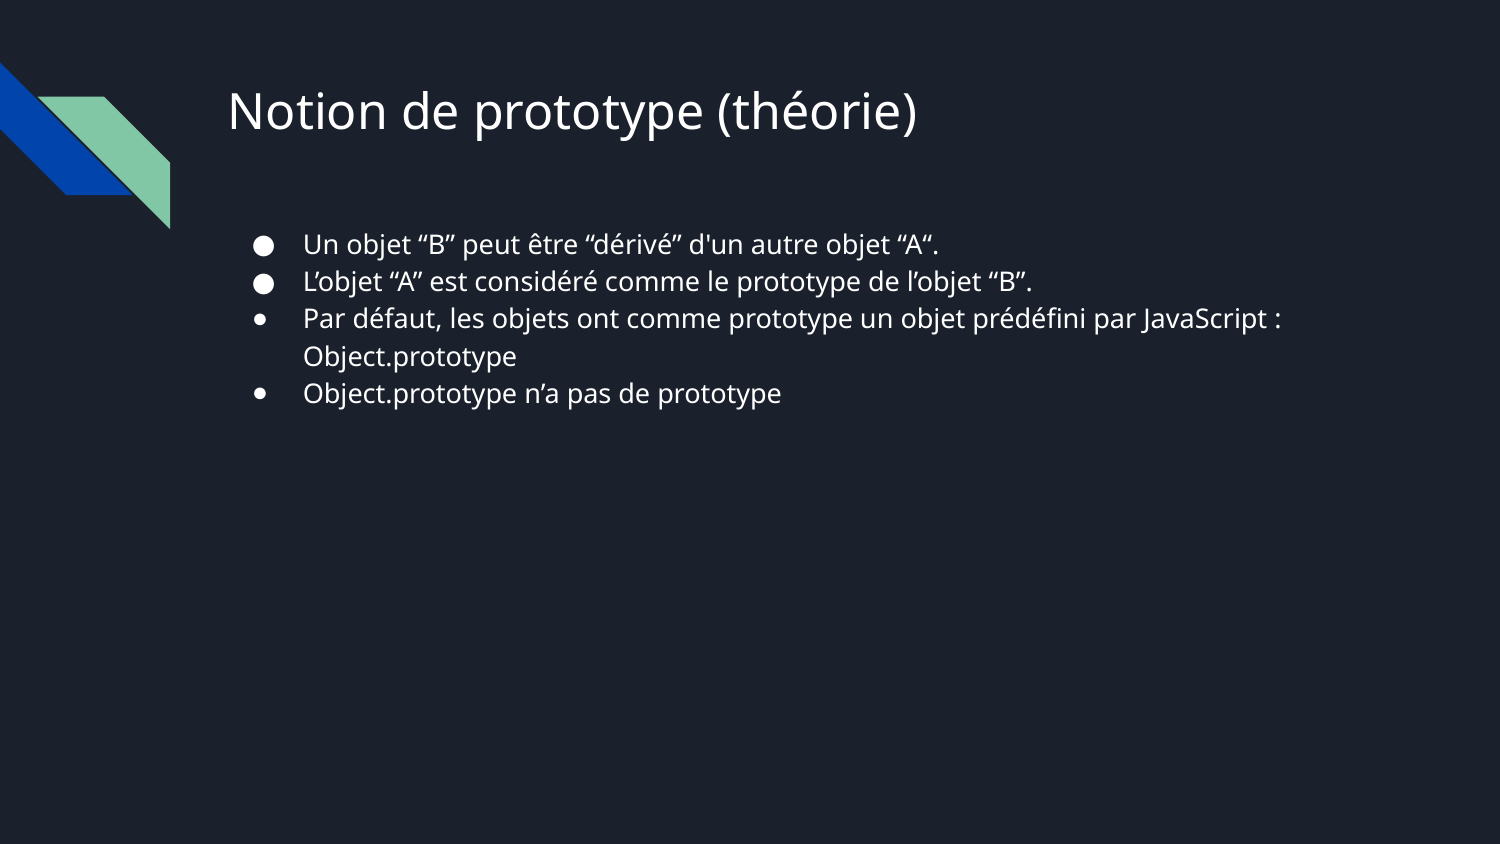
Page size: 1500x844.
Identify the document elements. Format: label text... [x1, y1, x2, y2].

title Notion de prototype (théorie) [212, 64, 1368, 207]
list Un objet “B” peut être “dérivé” d'un autre objet “A“. L’objet “A” est considéré comme le prototype de l’objet “B”. Par défaut, les objets ont comme prototype un objet prédéfini par JavaScript : Object.prototype Object.prototype n’a pas de prototype [212, 207, 1368, 812]
